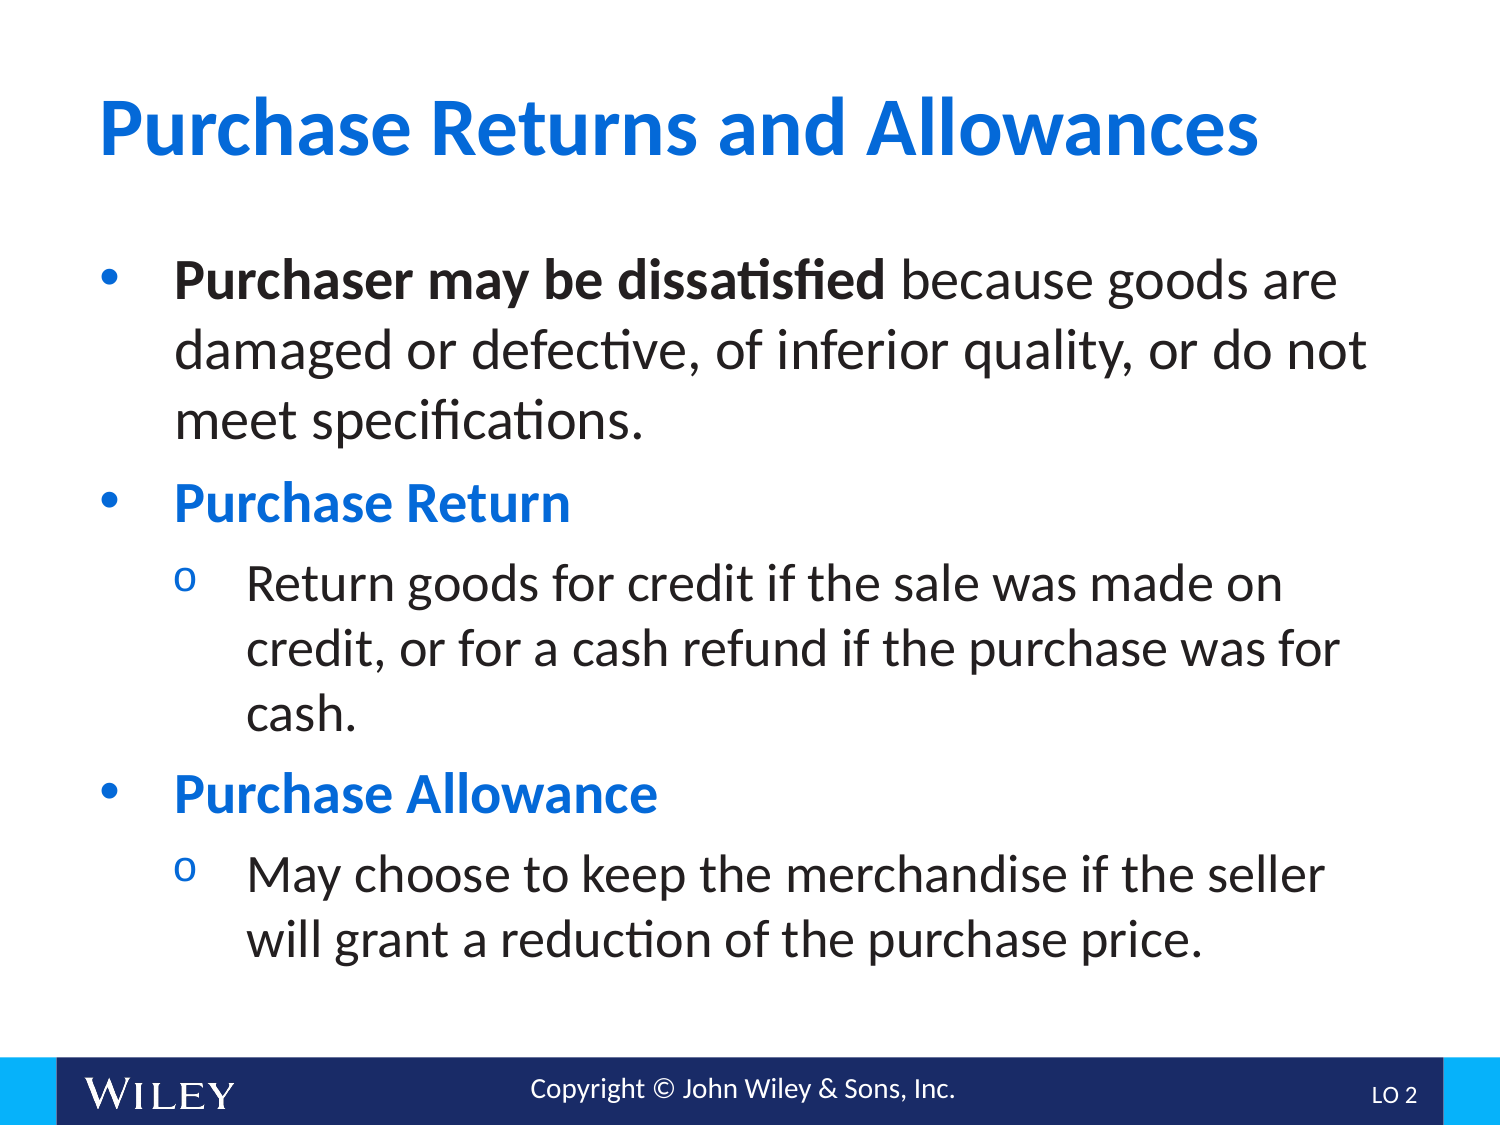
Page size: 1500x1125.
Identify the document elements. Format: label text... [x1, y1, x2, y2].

list Purchaser may be dissatisfied because goods are damaged or defective, of inferior quality, or do not meet specifications. Purchase Return Return goods for credit if the sale was made on credit, or for a cash refund if the purchase was for cash. Purchase Allowance May choose to keep the merchandise if the seller will grant a reduction of the purchase price. [84, 233, 1416, 1048]
list L O 2 [1309, 1065, 1433, 1125]
title Purchase Returns and Allowances [84, 75, 1416, 215]
